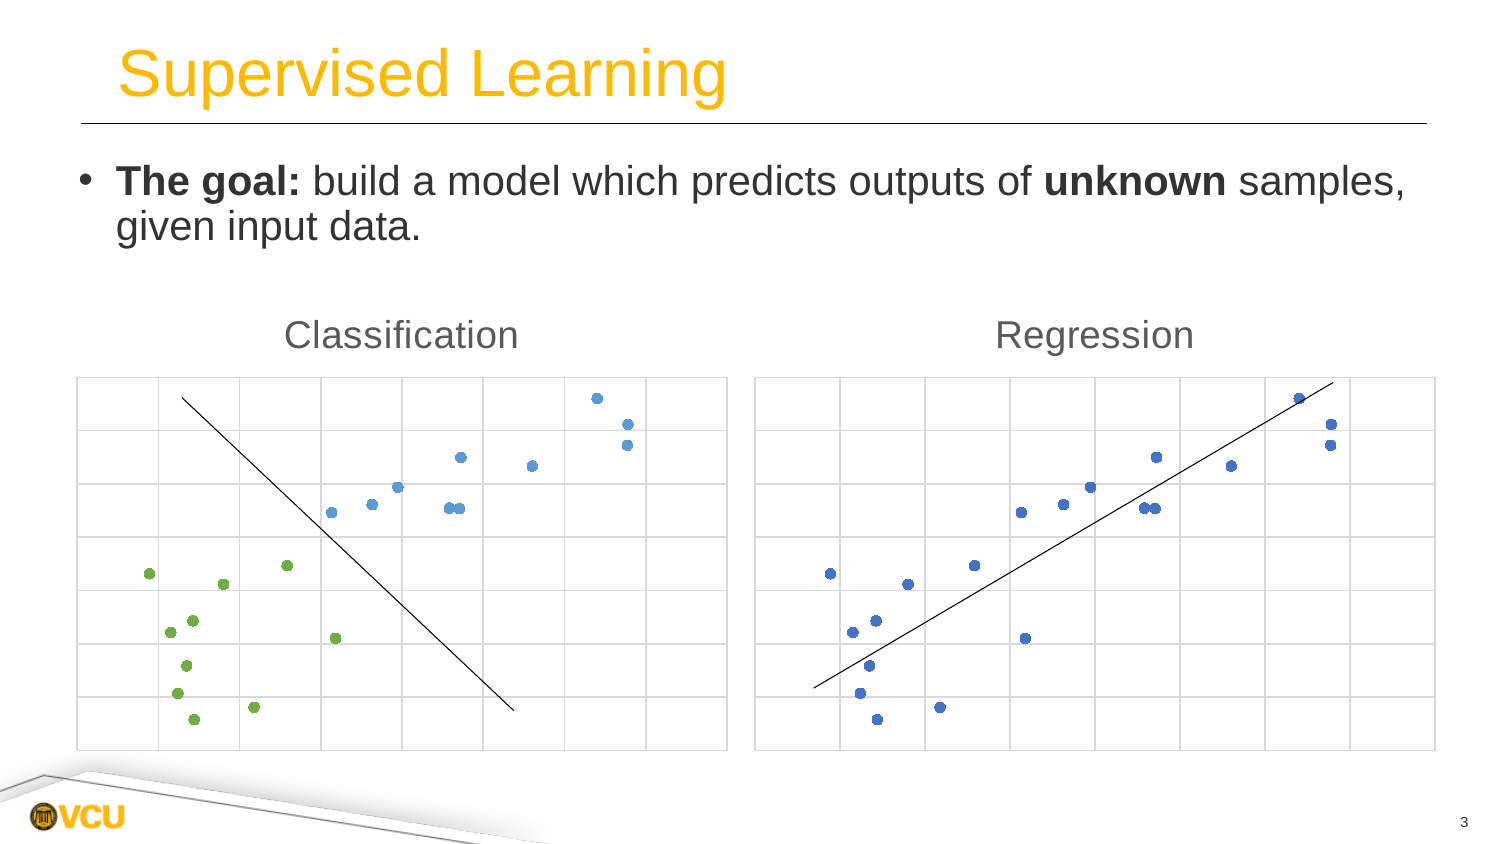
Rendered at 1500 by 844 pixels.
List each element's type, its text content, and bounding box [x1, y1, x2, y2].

title Supervised Learning [103, 31, 1397, 137]
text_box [813, 382, 1334, 689]
chart [63, 283, 1450, 761]
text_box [181, 397, 514, 711]
text_box The goal: build a model which predicts outputs of unknown samples, given input data. [63, 151, 1470, 275]
slide_number 3 [1145, 798, 1484, 844]
